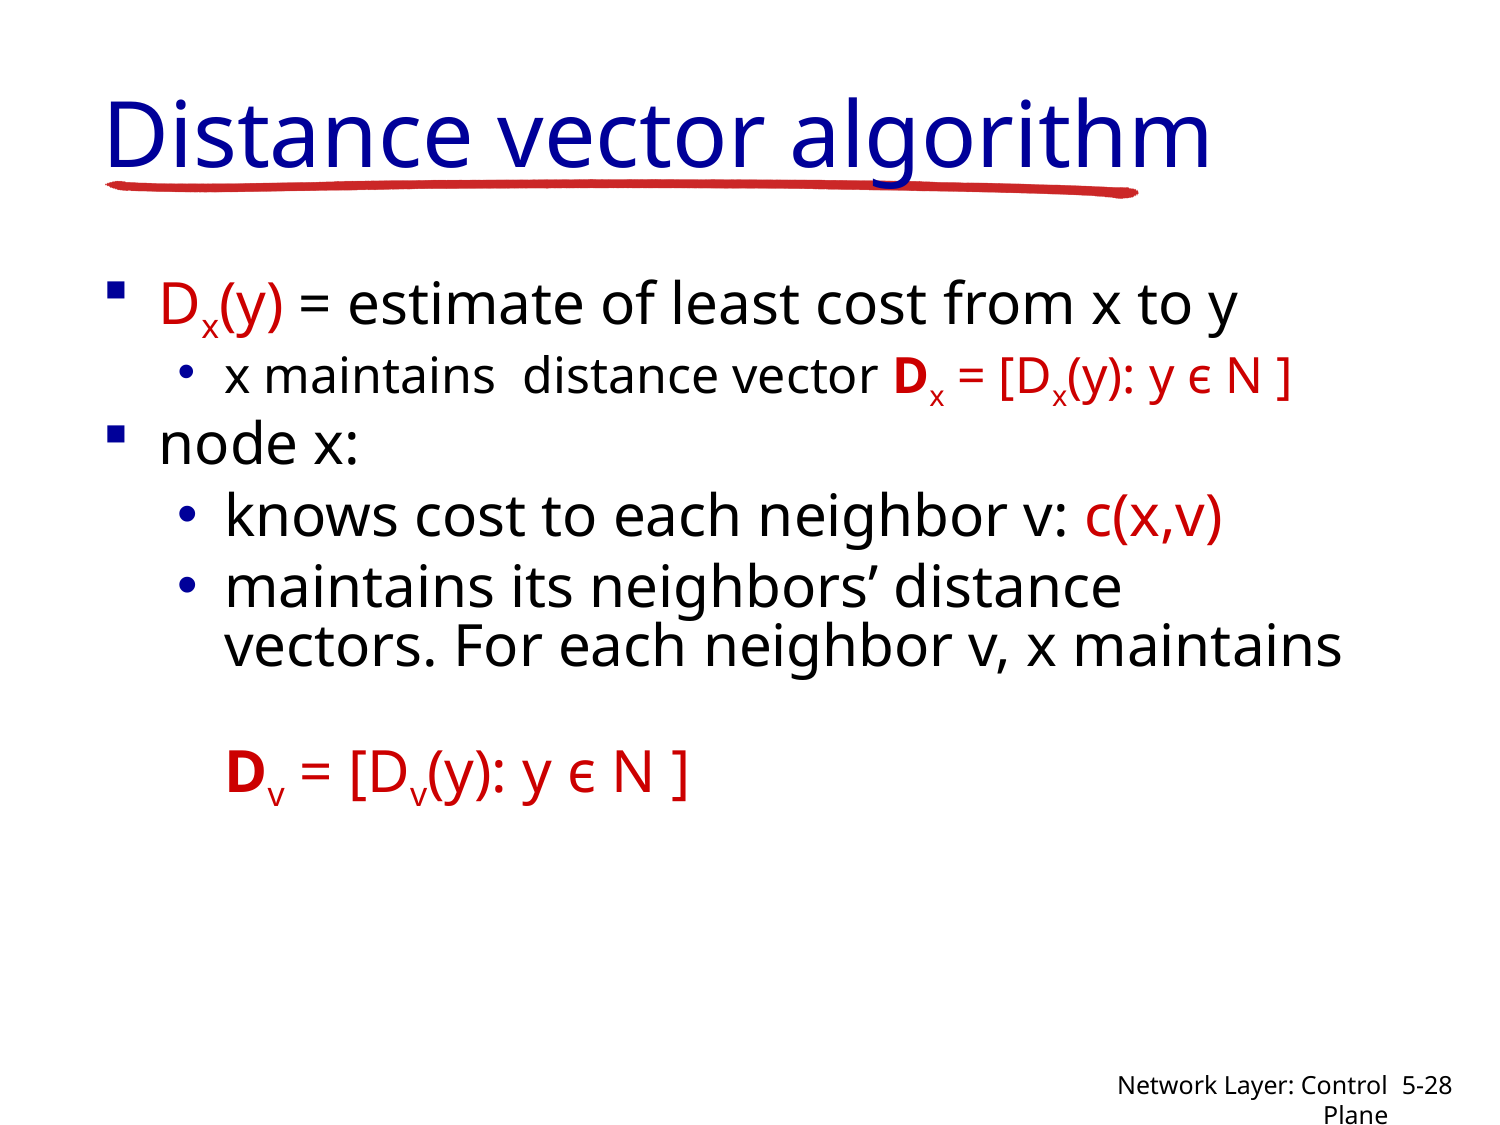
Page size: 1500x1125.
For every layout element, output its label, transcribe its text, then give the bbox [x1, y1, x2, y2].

list Dx(y) = estimate of least cost from x to y x maintains distance vector Dx = [Dx(y): y є N ] node x: knows cost to each neighbor v: c(x,v) maintains its neighbors’ distance vectors. For each neighbor v, x maintains Dv = [Dv(y): y є N ] [87, 262, 1363, 1025]
footer Network Layer: Control Plane [1045, 1062, 1404, 1102]
picture [100, 174, 1151, 204]
title Distance vector algorithm [87, 37, 1363, 225]
slide_number 5-28 [1387, 1062, 1478, 1107]
